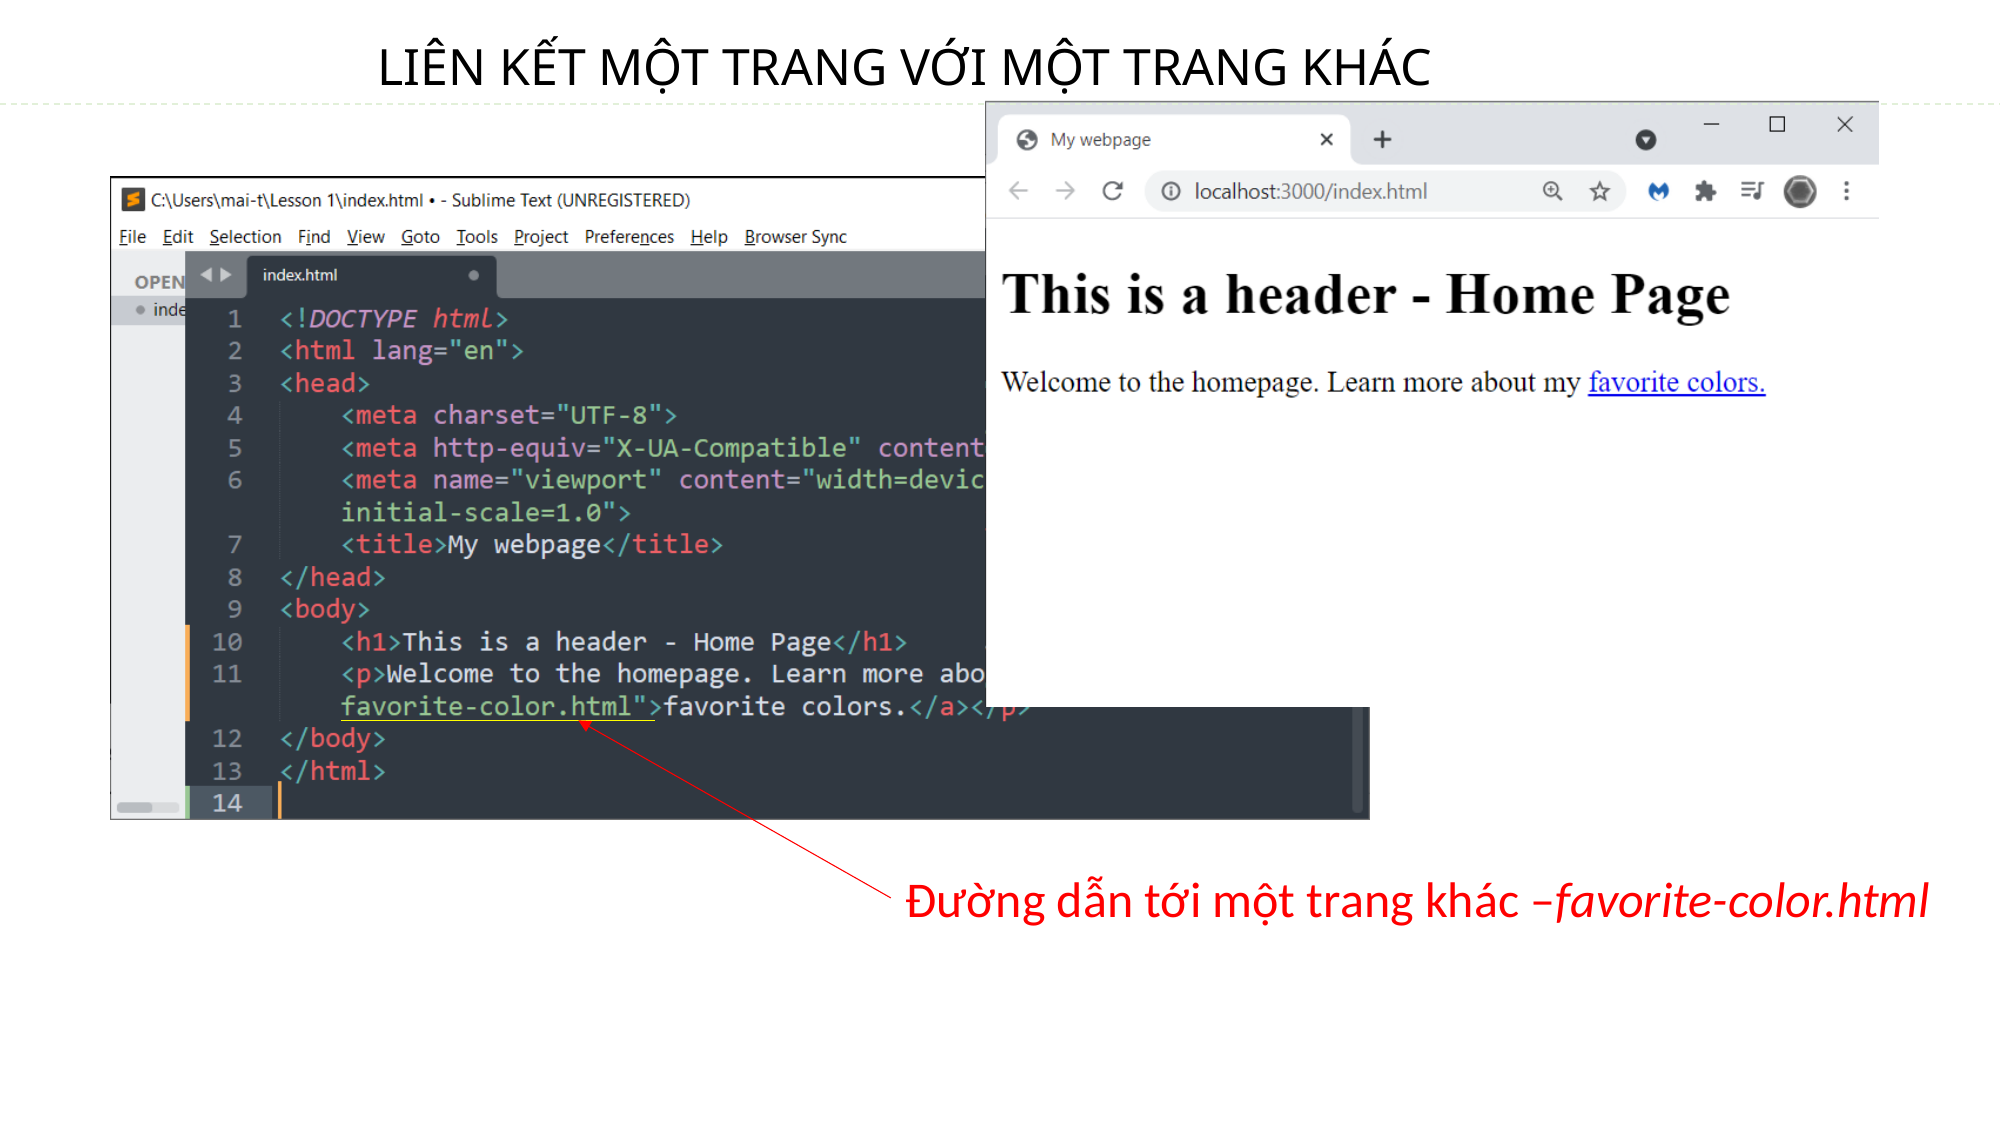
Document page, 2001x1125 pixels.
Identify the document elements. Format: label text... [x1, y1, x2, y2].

text_box LIÊN KẾT MỘT TRANG VỚI MỘT TRANG KHÁC [362, 28, 1679, 103]
picture [110, 104, 1879, 820]
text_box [578, 720, 891, 899]
text_box Đường dẫn tới một trang khác –favorite-color.html [890, 860, 1968, 936]
